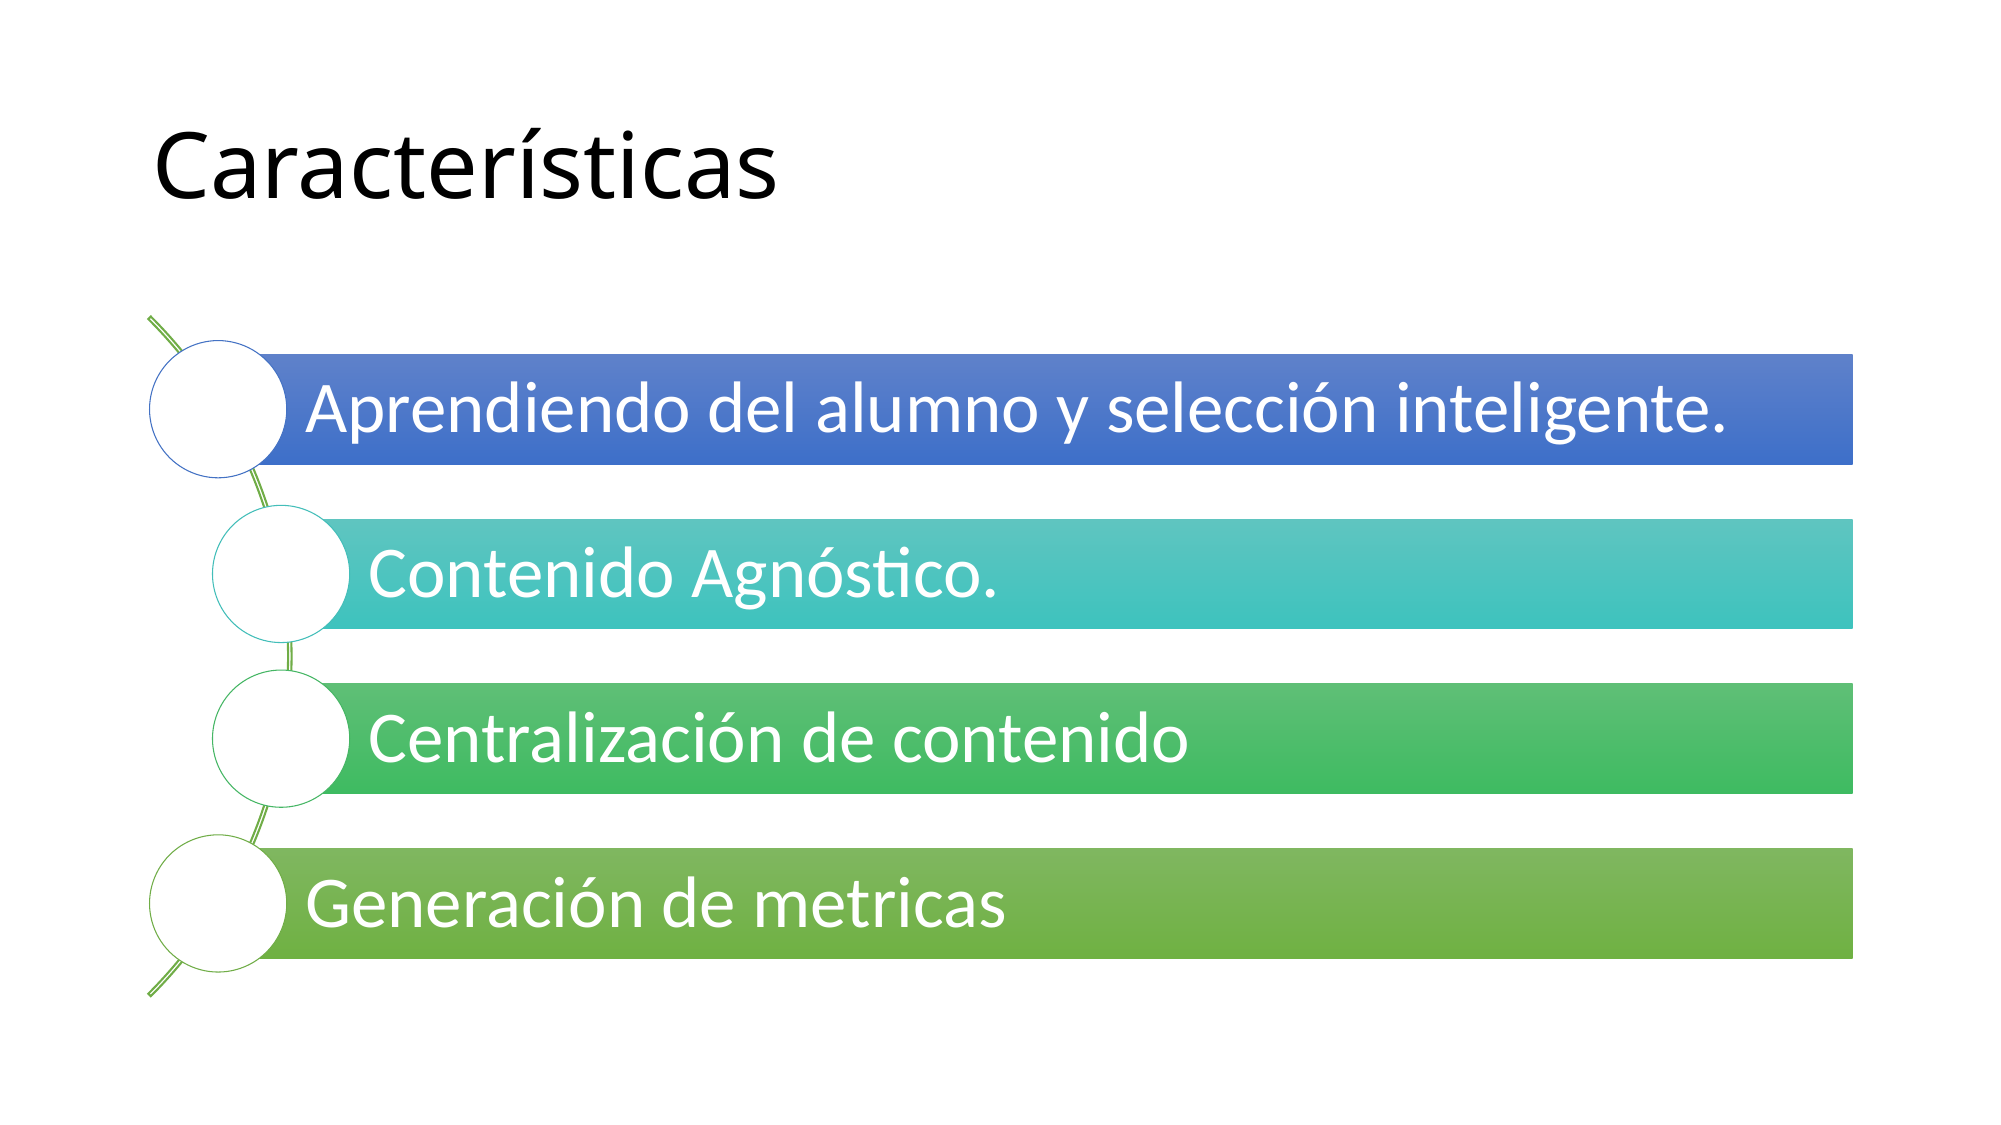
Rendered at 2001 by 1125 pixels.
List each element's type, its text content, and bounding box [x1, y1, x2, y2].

title Características [137, 59, 1863, 278]
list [137, 299, 1863, 1014]
